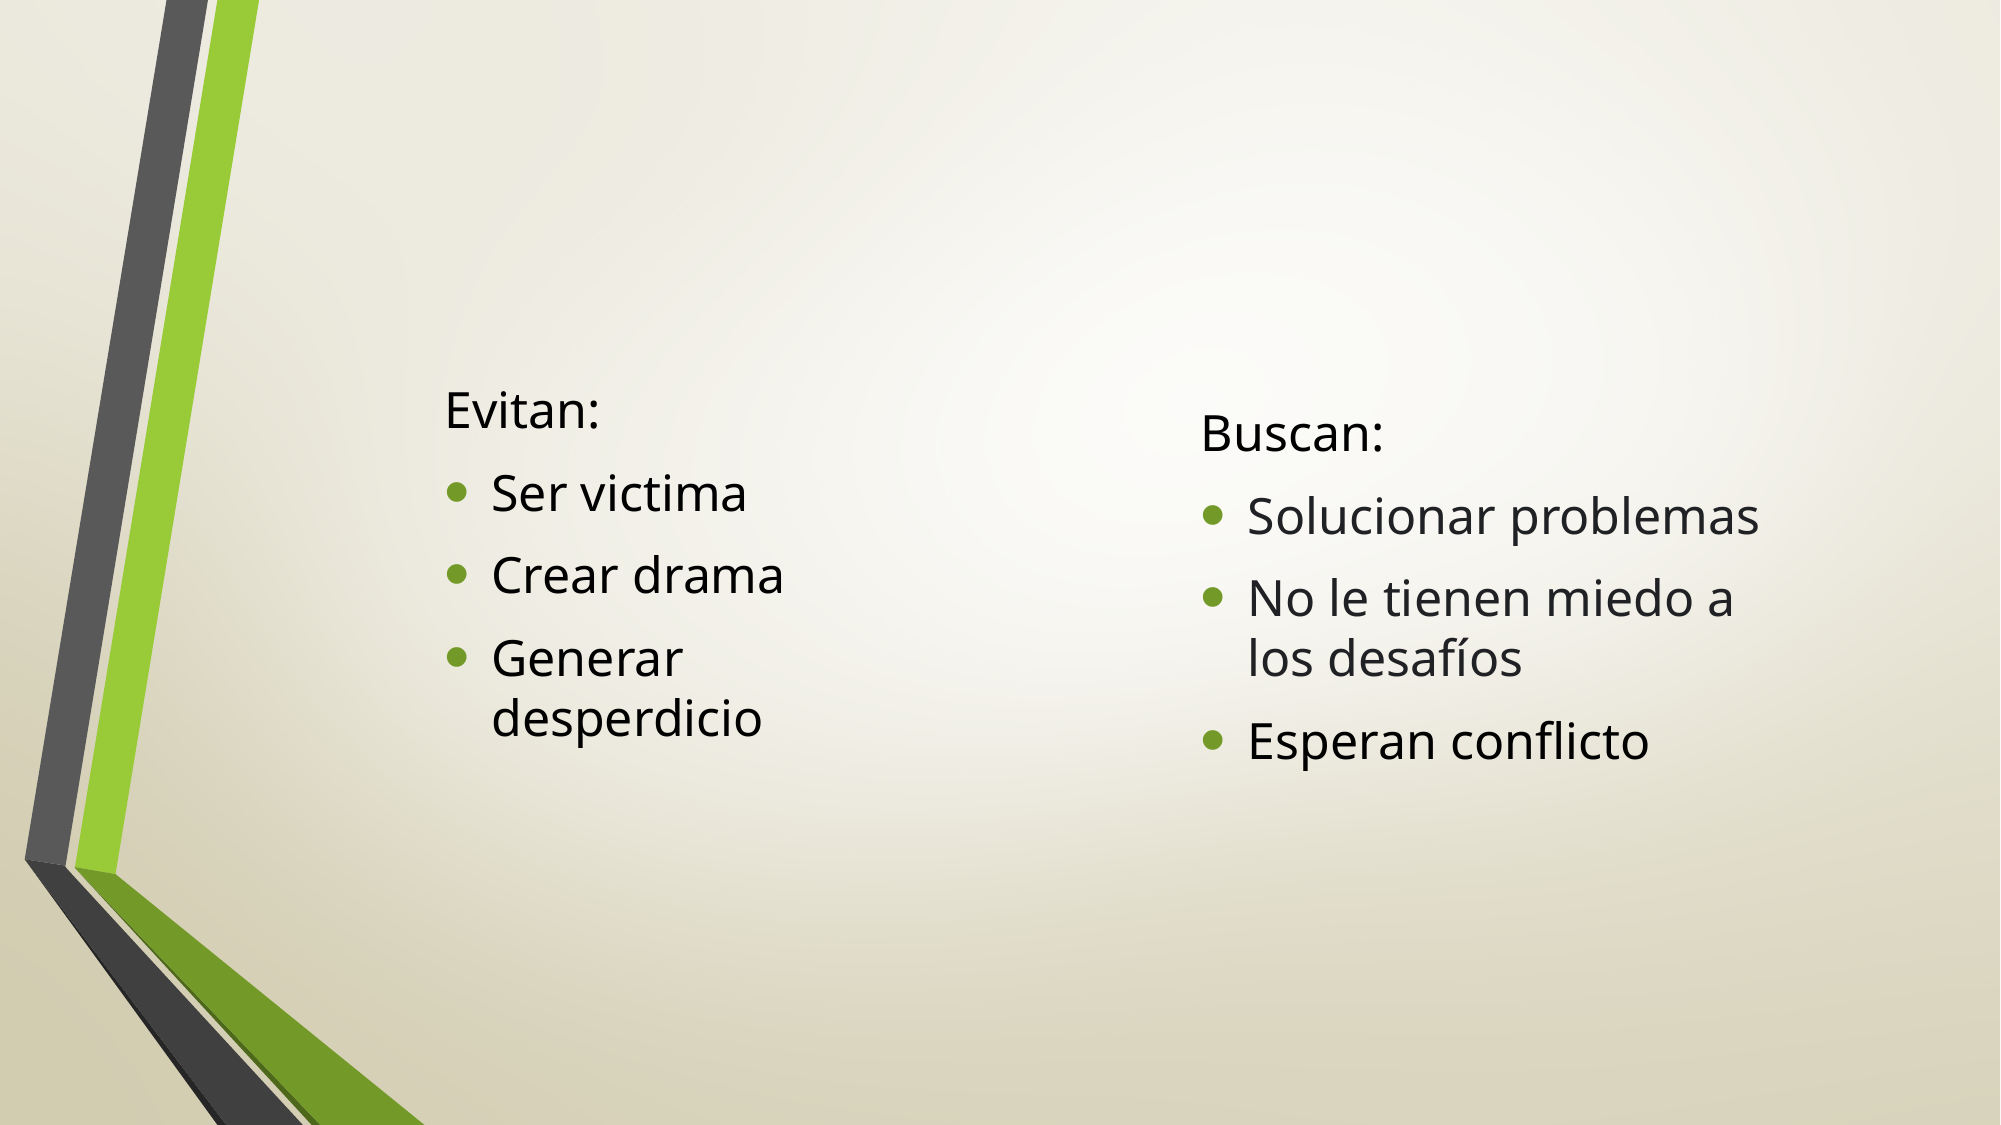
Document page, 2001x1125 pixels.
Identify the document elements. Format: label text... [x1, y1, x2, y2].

text_box Buscan: Solucionar problemas No le tienen miedo a los desafíos Esperan conflicto [1185, 394, 1784, 794]
list Evitan: Ser victima Crear drama Generar desperdicio [429, 362, 945, 763]
